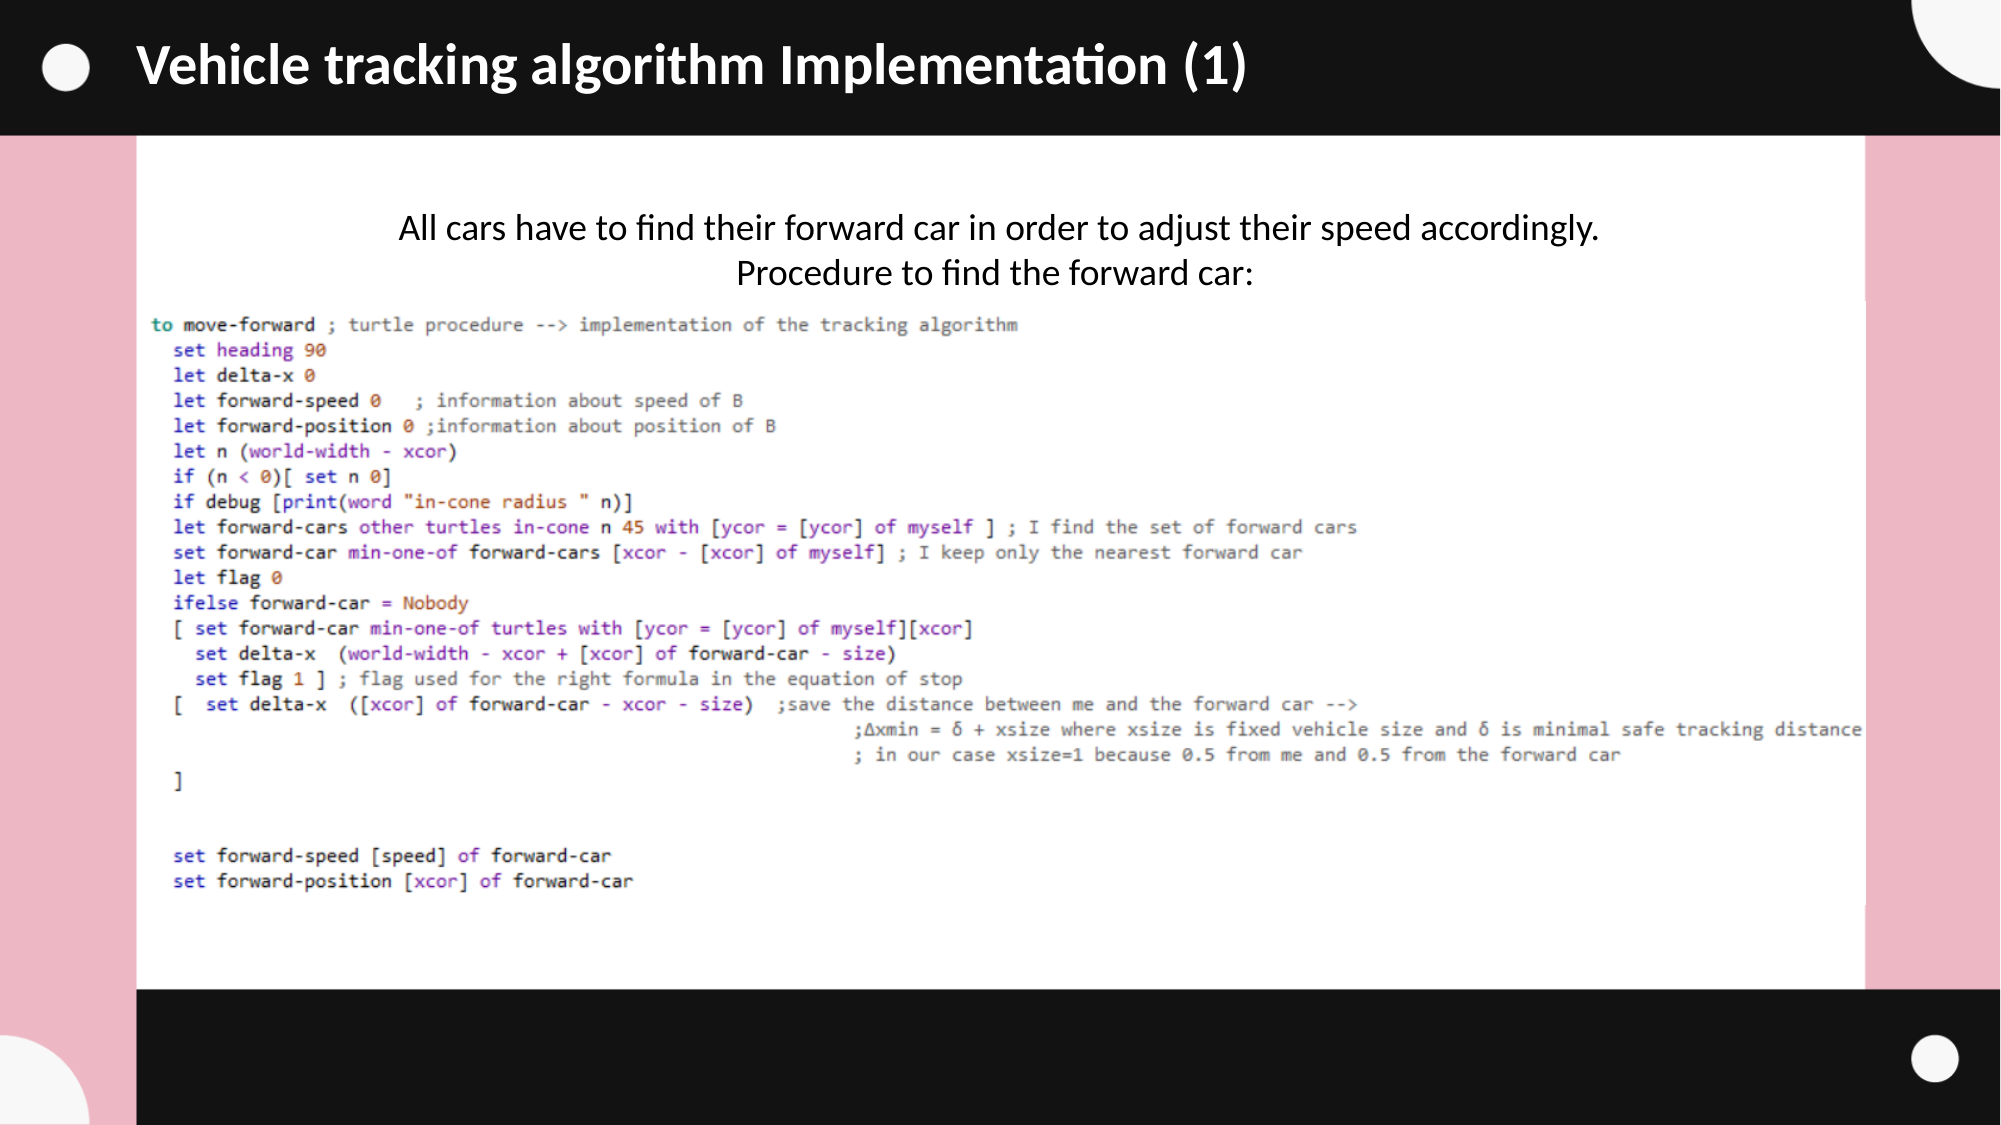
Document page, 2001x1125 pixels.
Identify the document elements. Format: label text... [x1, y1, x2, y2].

text_box Vehicle tracking algorithm Implementation (1) [121, 18, 1386, 104]
picture [0, 0, 2001, 1125]
text_box All cars have to find their forward car in order to adjust their speed accordingly. Procedure to find the forward car: [134, 195, 1866, 301]
